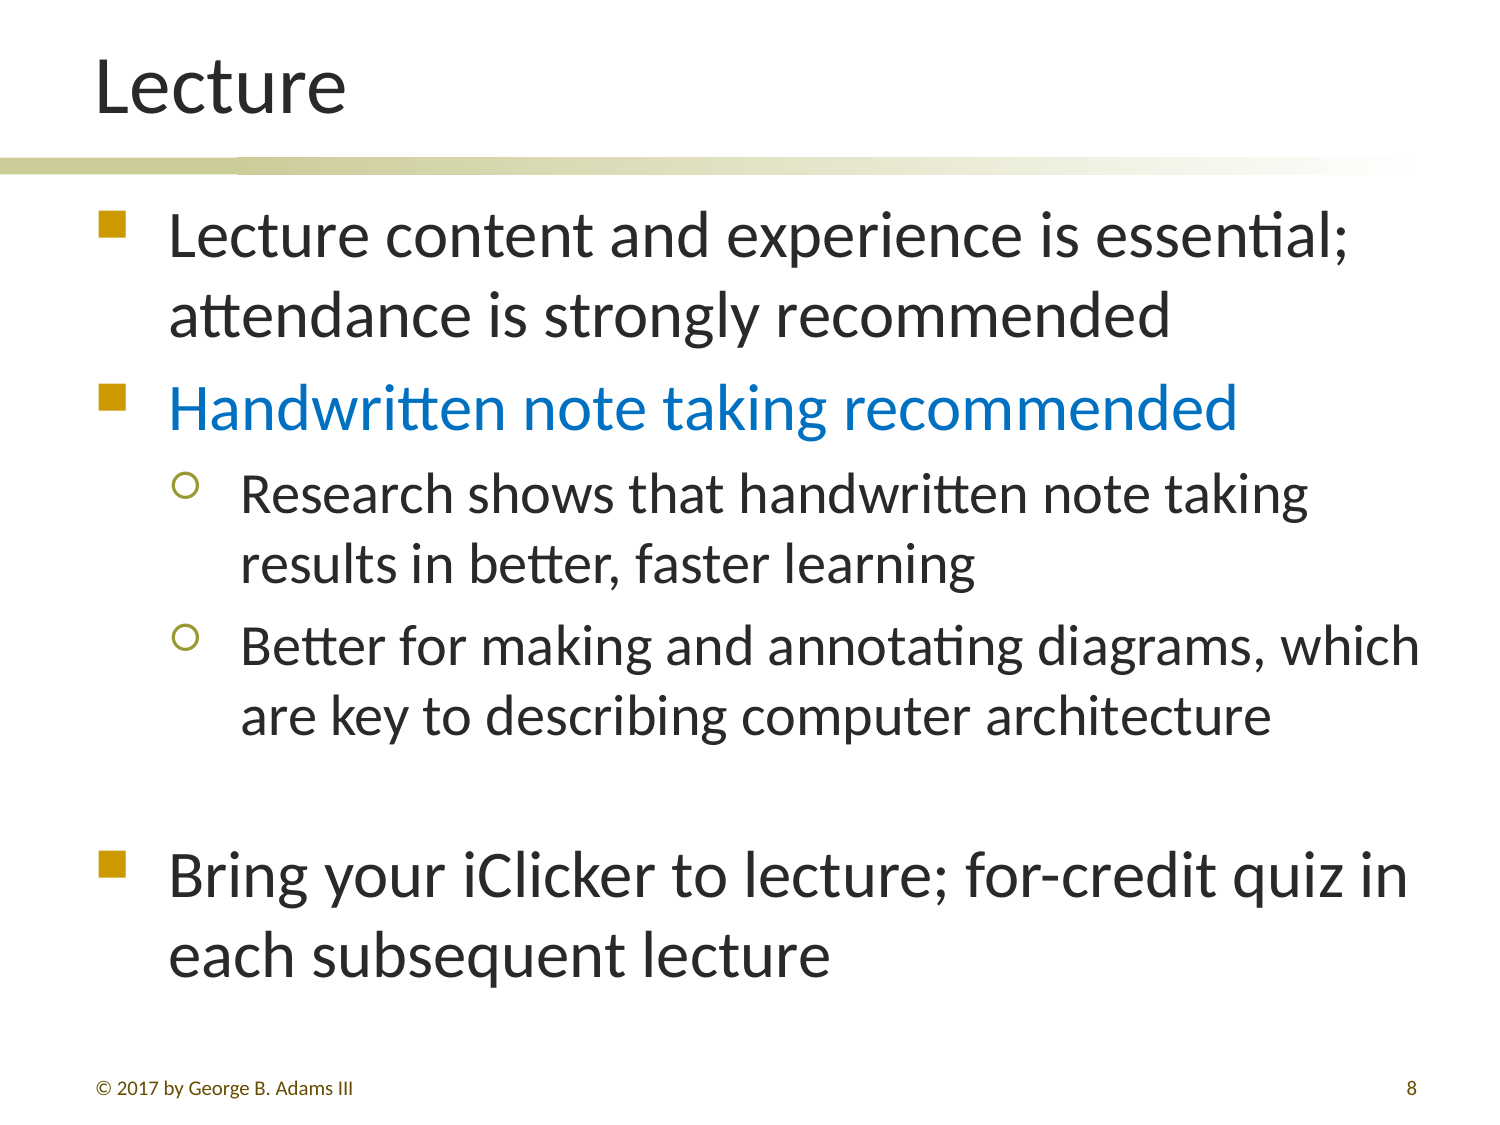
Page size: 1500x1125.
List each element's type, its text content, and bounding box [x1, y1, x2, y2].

slide_number 8 [1119, 1067, 1433, 1099]
list Lecture content and experience is essential; attendance is strongly recommended Handwritten note taking recommended Research shows that handwritten note taking results in better, faster learning Better for making and annotating diagrams, which are key to describing computer architecture Bring your iClicker to lecture; for-credit quiz in each subsequent lecture [79, 183, 1455, 991]
slide_number © 2017 by George B. Adams III [79, 1067, 406, 1099]
title Lecture [79, 15, 1432, 139]
